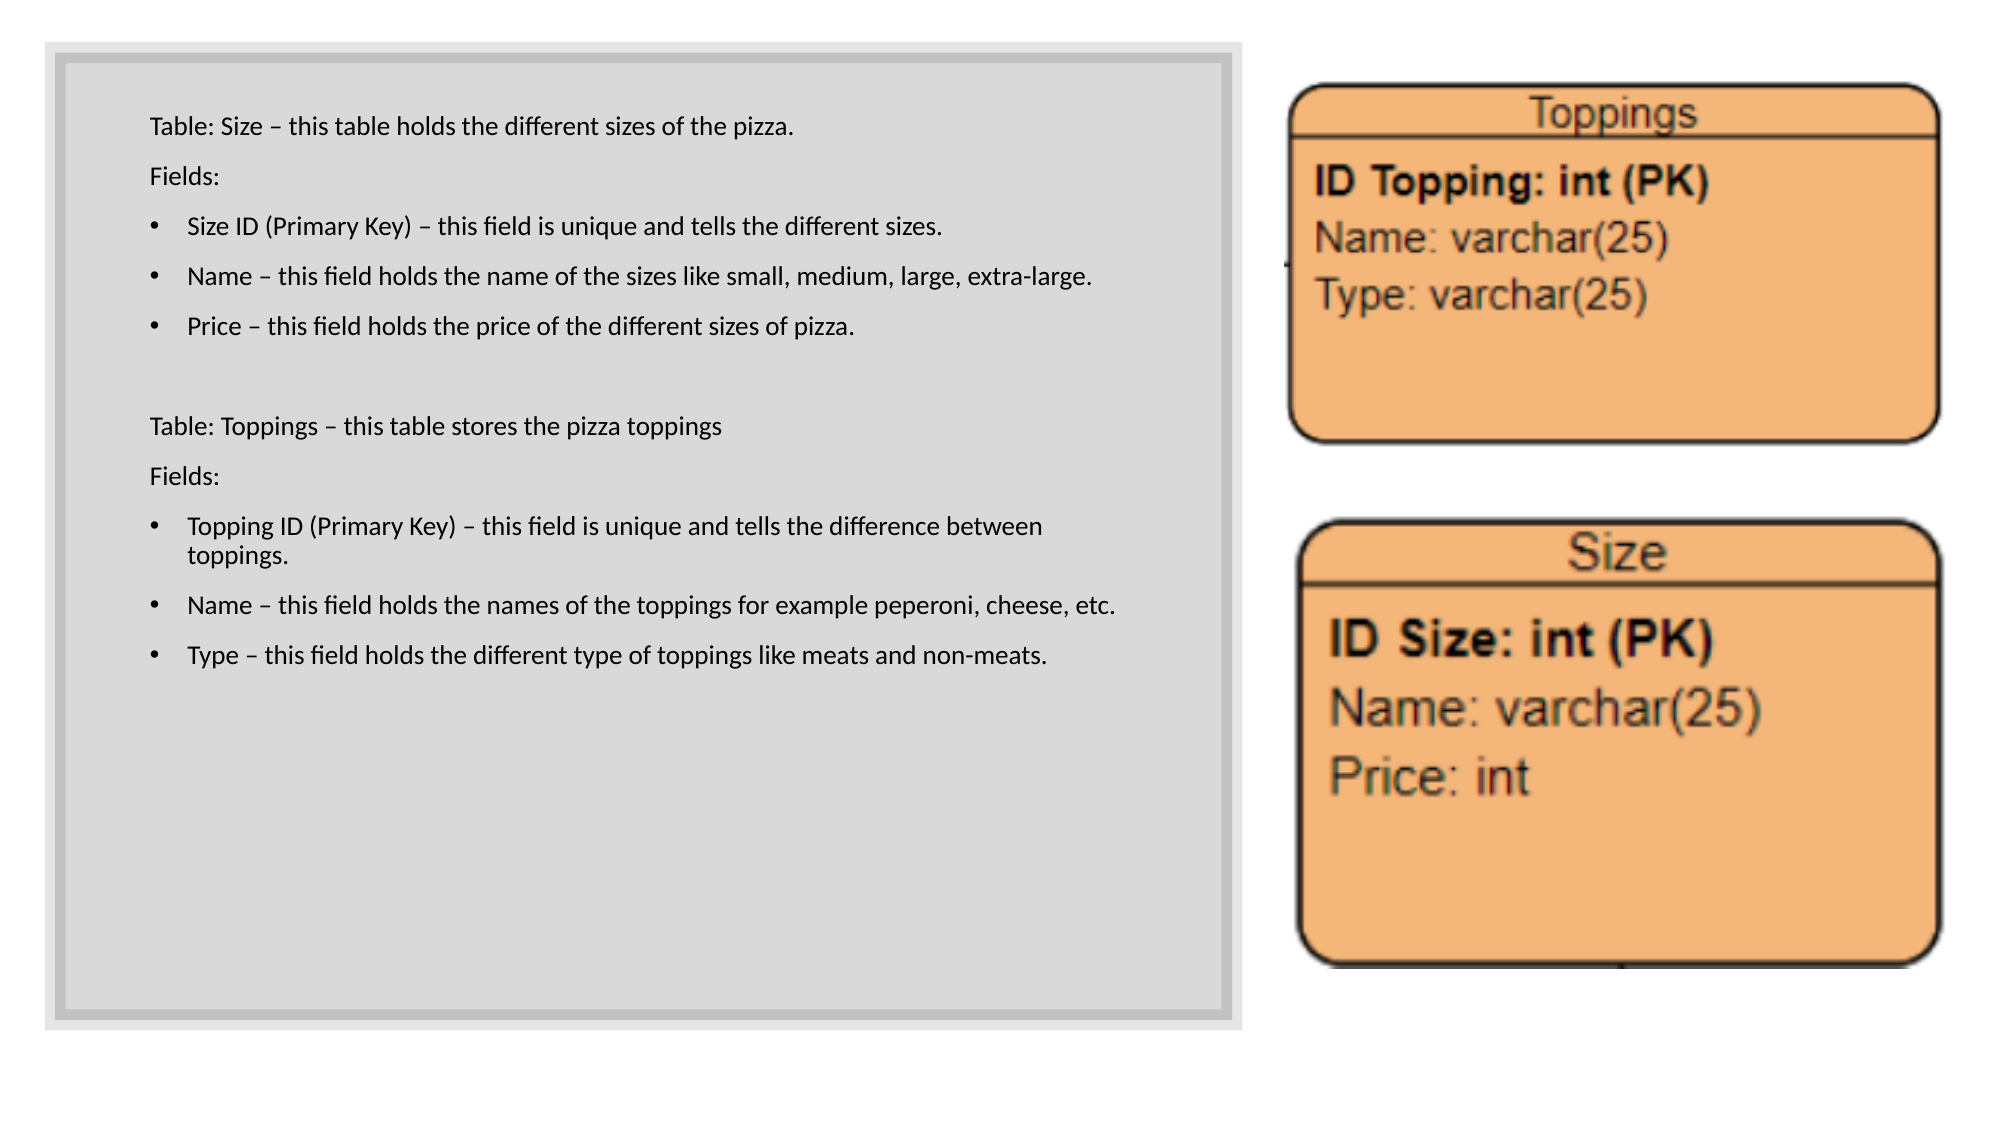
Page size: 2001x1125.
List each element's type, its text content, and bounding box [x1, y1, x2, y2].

text_box [54, 52, 1233, 1021]
list Table: Size – this table holds the different sizes of the pizza. Fields: Size ID (Primary Key) – this field is unique and tells the different sizes. Name – this field holds the name of the sizes like small, medium, large, extra-large. Price – this field holds the price of the different sizes of pizza. Table: Toppings – this table stores the pizza toppings Fields: Topping ID (Primary Key) – this field is unique and tells the difference between toppings. Name – this field holds the names of the toppings for example peperoni, cheese, etc. Type – this field holds the different type of toppings like meats and non-meats. [134, 104, 1153, 943]
picture [1284, 515, 1948, 969]
picture [1284, 81, 1948, 454]
